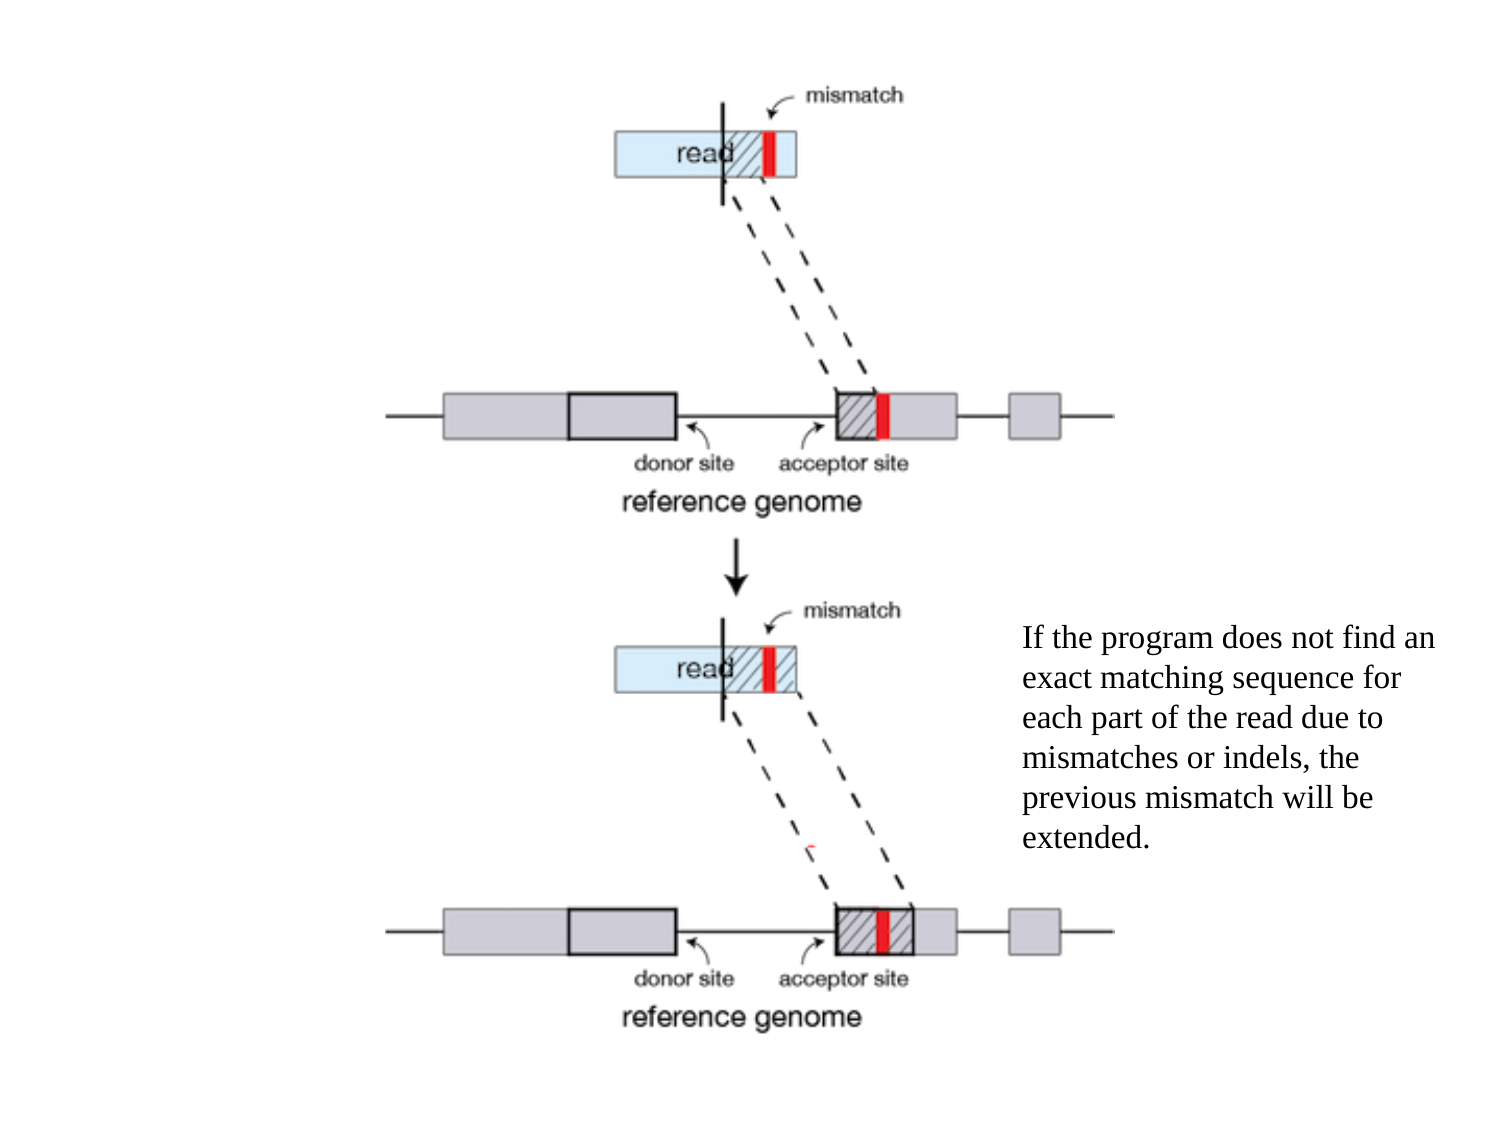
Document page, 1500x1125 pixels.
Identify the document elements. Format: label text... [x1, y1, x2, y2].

picture [385, 83, 1115, 1042]
text_box If the program does not find an exact matching sequence for each part of the read due to mismatches or indels, the previous mismatch will be extended. [1115, 608, 1469, 903]
